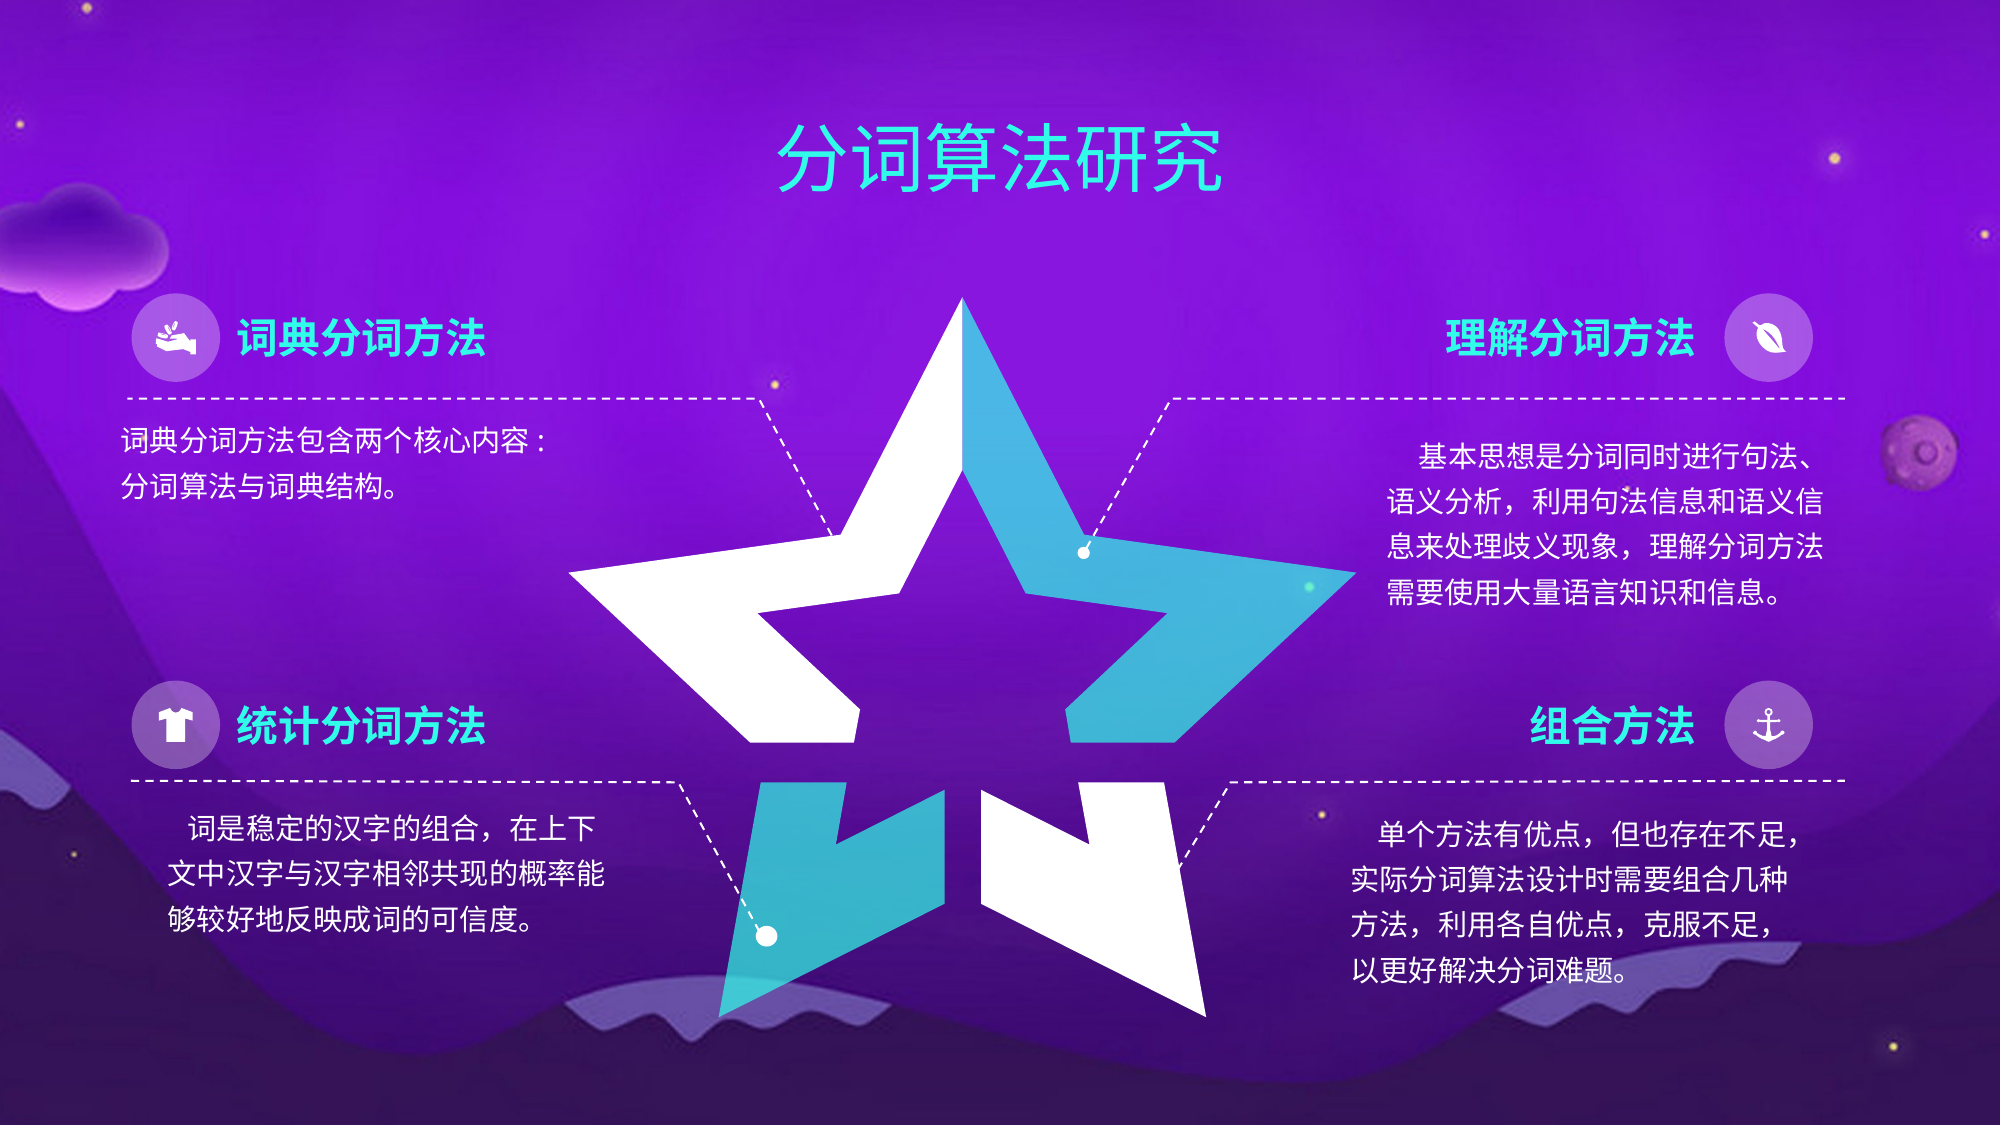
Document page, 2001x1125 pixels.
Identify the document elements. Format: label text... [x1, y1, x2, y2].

text_box [1357, 398, 1845, 498]
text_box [568, 297, 1357, 1018]
text_box 统计分词方法 [221, 692, 503, 757]
text_box 基本思想是分词同时进行句法、语义分析，利用句法信息和语义信息来处理歧义现象，理解分词方法需要使用大量语言知识和信息。 [1371, 420, 1841, 617]
text_box 词是稳定的汉字的组合，在上下文中汉字与汉字相邻共现的概率能够较好地反映成词的可信度。 [152, 792, 568, 944]
text_box 理解分词方法 [1430, 304, 1711, 370]
list 分词算法研究 [362, 79, 1638, 234]
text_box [131, 293, 221, 382]
picture [0, 0, 2000, 1125]
text_box 组合方法 [1514, 692, 1712, 758]
text_box 单个方法有优点，但也存在不足， 实际分词算法设计时需要组合几种方法，利用各自优点，克服不足，以更好解决分词难题。 [1357, 798, 1806, 995]
text_box [1357, 780, 1845, 798]
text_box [1724, 293, 1813, 382]
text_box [131, 680, 221, 770]
text_box 词典分词方法 [221, 304, 503, 370]
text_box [1724, 680, 1813, 770]
text_box [127, 398, 568, 404]
text_box 词典分词方法包含两个核心内容:分词算法与词典结构。 [105, 404, 568, 511]
text_box [127, 780, 568, 792]
